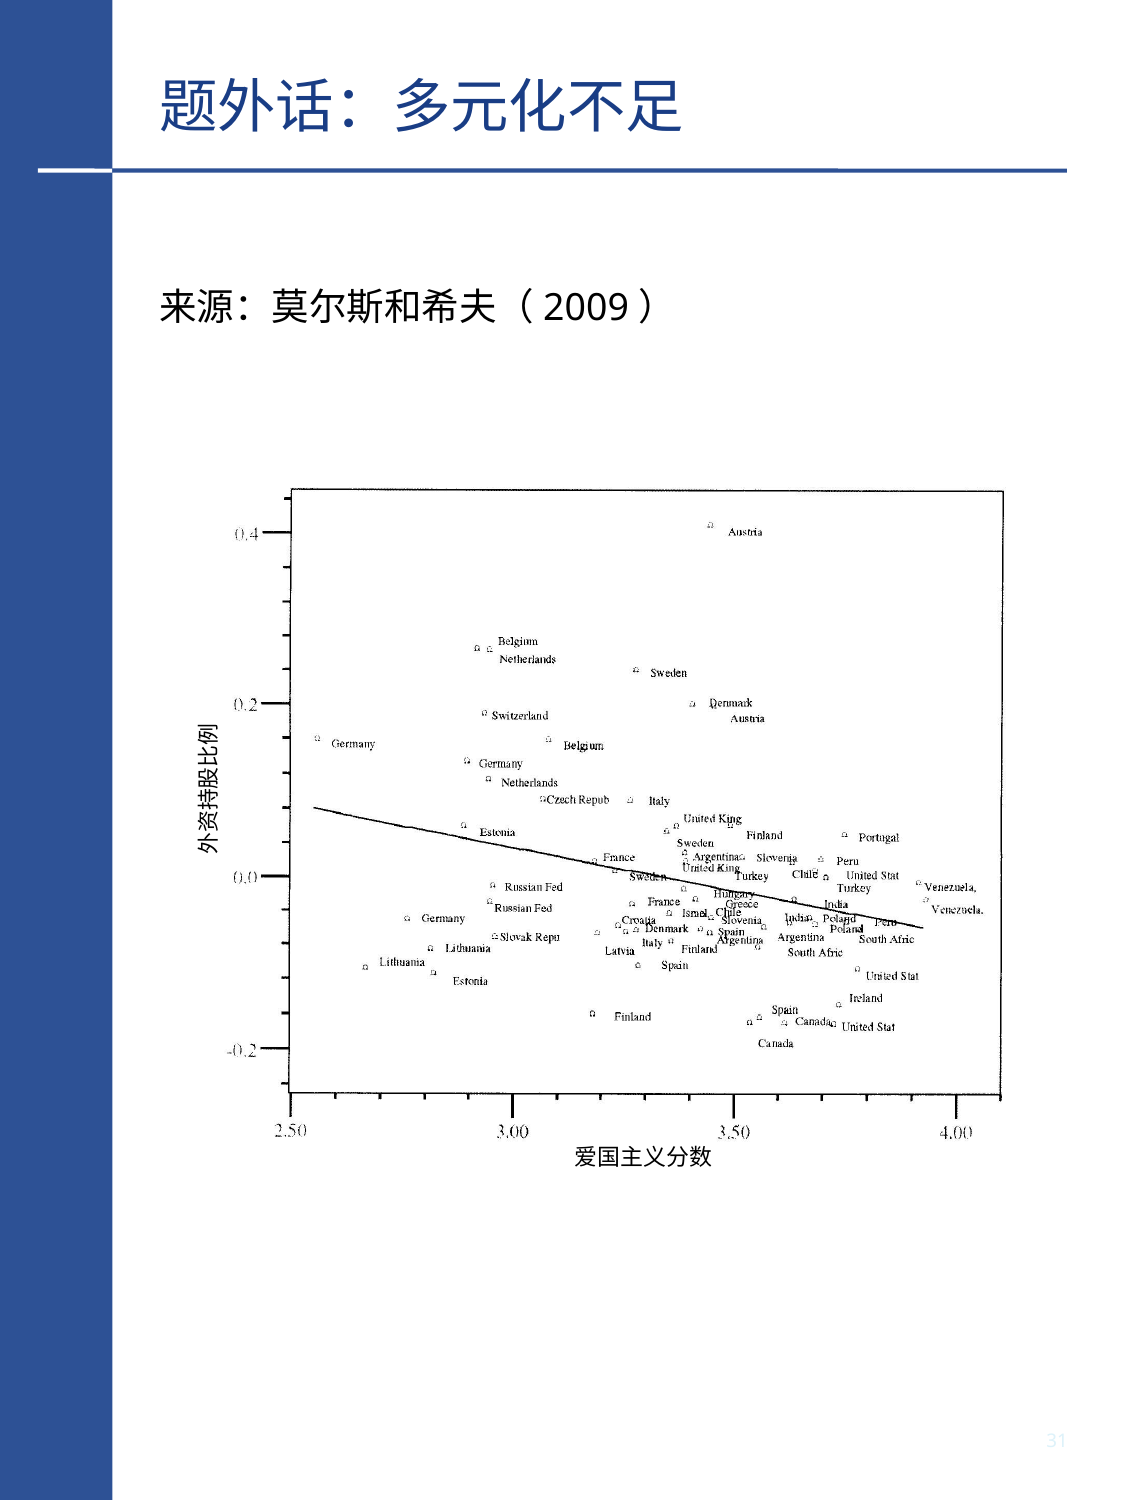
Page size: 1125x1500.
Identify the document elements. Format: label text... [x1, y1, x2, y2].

list 来源：莫尔斯和希夫（2009） [158, 283, 1026, 414]
slide_number 30 [1021, 1378, 1069, 1455]
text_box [194, 576, 804, 1171]
title 题外话：多元化不足 [159, 54, 1069, 154]
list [162, 412, 1076, 1213]
